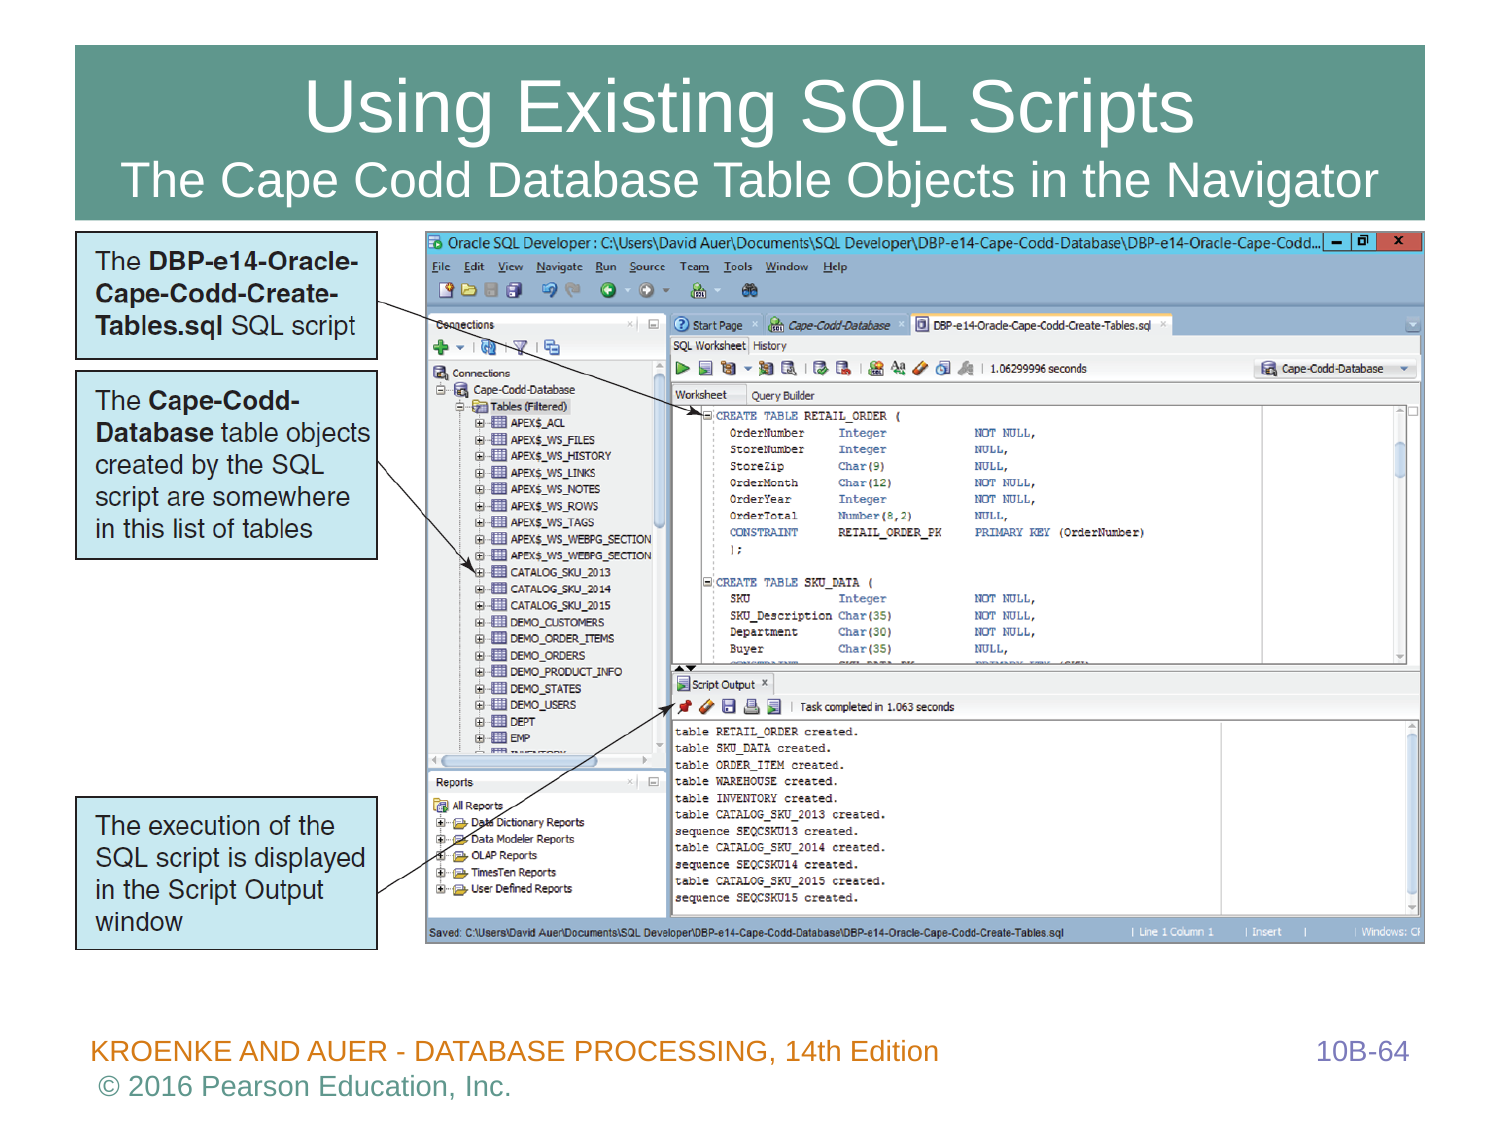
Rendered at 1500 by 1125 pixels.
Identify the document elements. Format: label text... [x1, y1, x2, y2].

footer KROENKE AND AUER - DATABASE PROCESSING, 14th Edition © 2016 Pearson Education, Inc. [74, 1024, 963, 1104]
picture [74, 231, 1426, 950]
slide_number 10B-64 [1074, 1024, 1426, 1103]
title Using Existing SQL Scripts The Cape Codd Database Table Objects in the Navigator [74, 44, 1426, 221]
